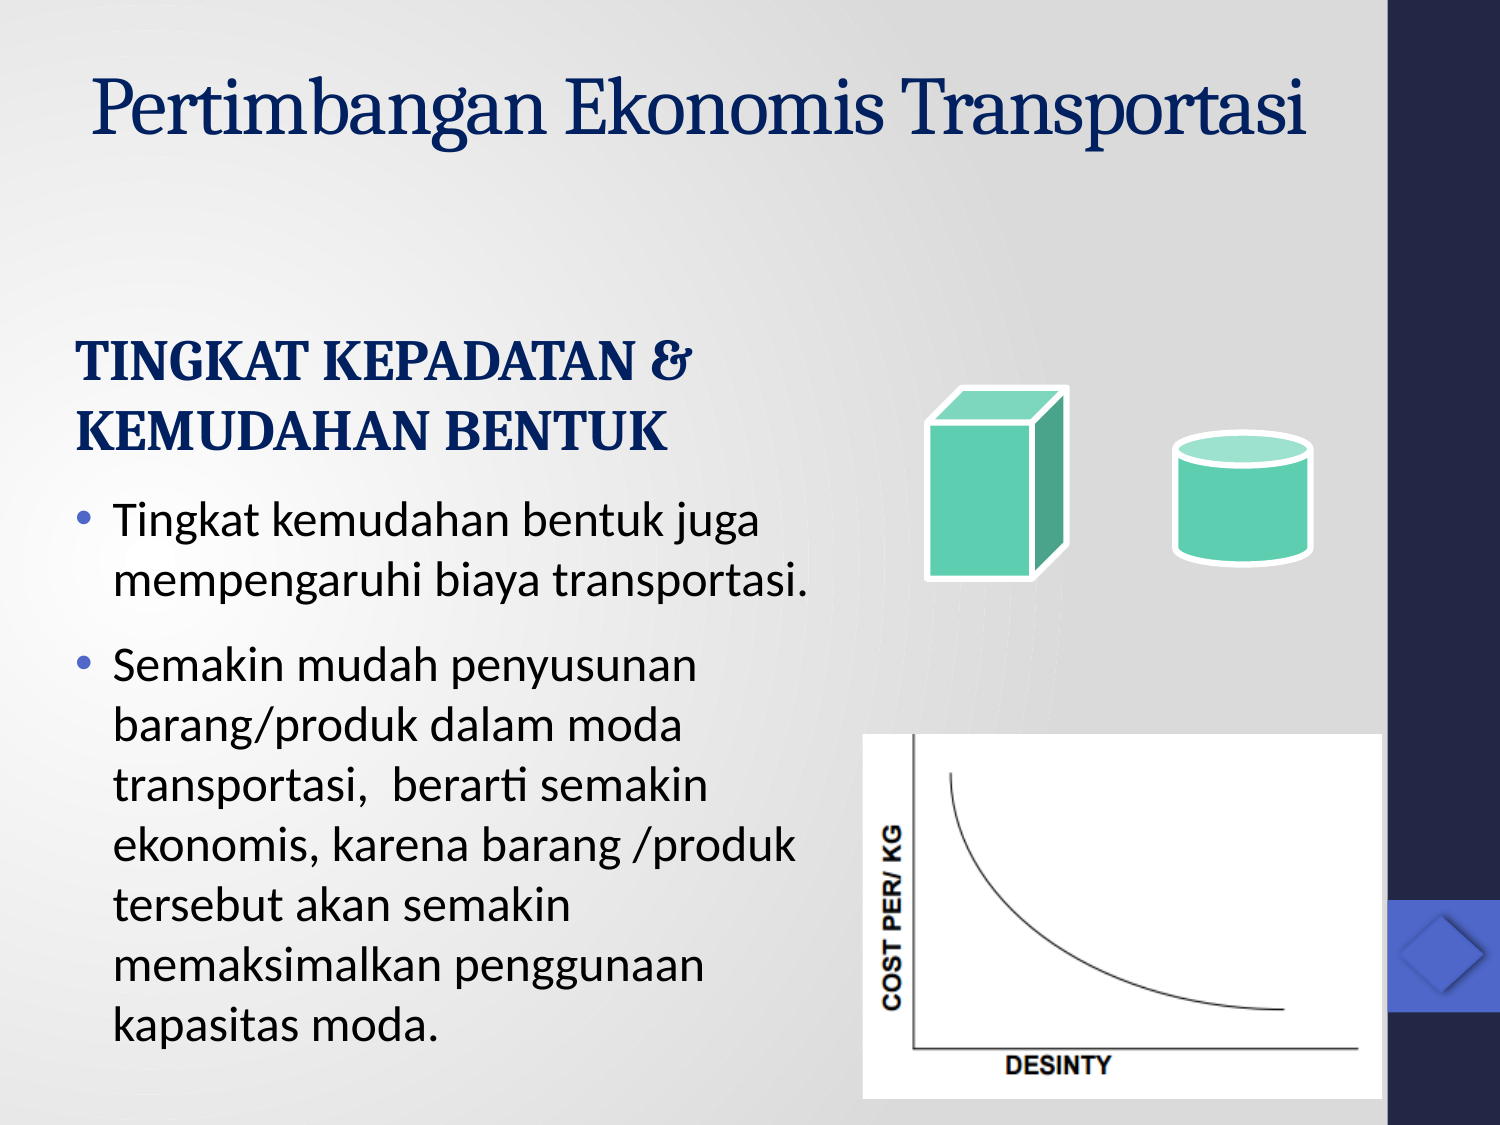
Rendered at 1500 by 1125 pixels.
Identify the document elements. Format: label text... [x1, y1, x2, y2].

text_box [1398, 916, 1484, 993]
picture [861, 734, 1383, 1100]
list TINGKAT KEPADATAN & KEMUDAHAN BENTUK Tingkat kemudahan bentuk juga mempengaruhi biaya transportasi. Semakin mudah penyusunan barang/produk dalam moda transportasi, berarti semakin ekonomis, karena barang /produk tersebut akan semakin memaksimalkan penggunaan kapasitas moda. [41, 314, 845, 1099]
title Pertimbangan Ekonomis Transportasi [75, 7, 1325, 195]
text_box [924, 384, 1070, 582]
text_box [1172, 429, 1314, 568]
